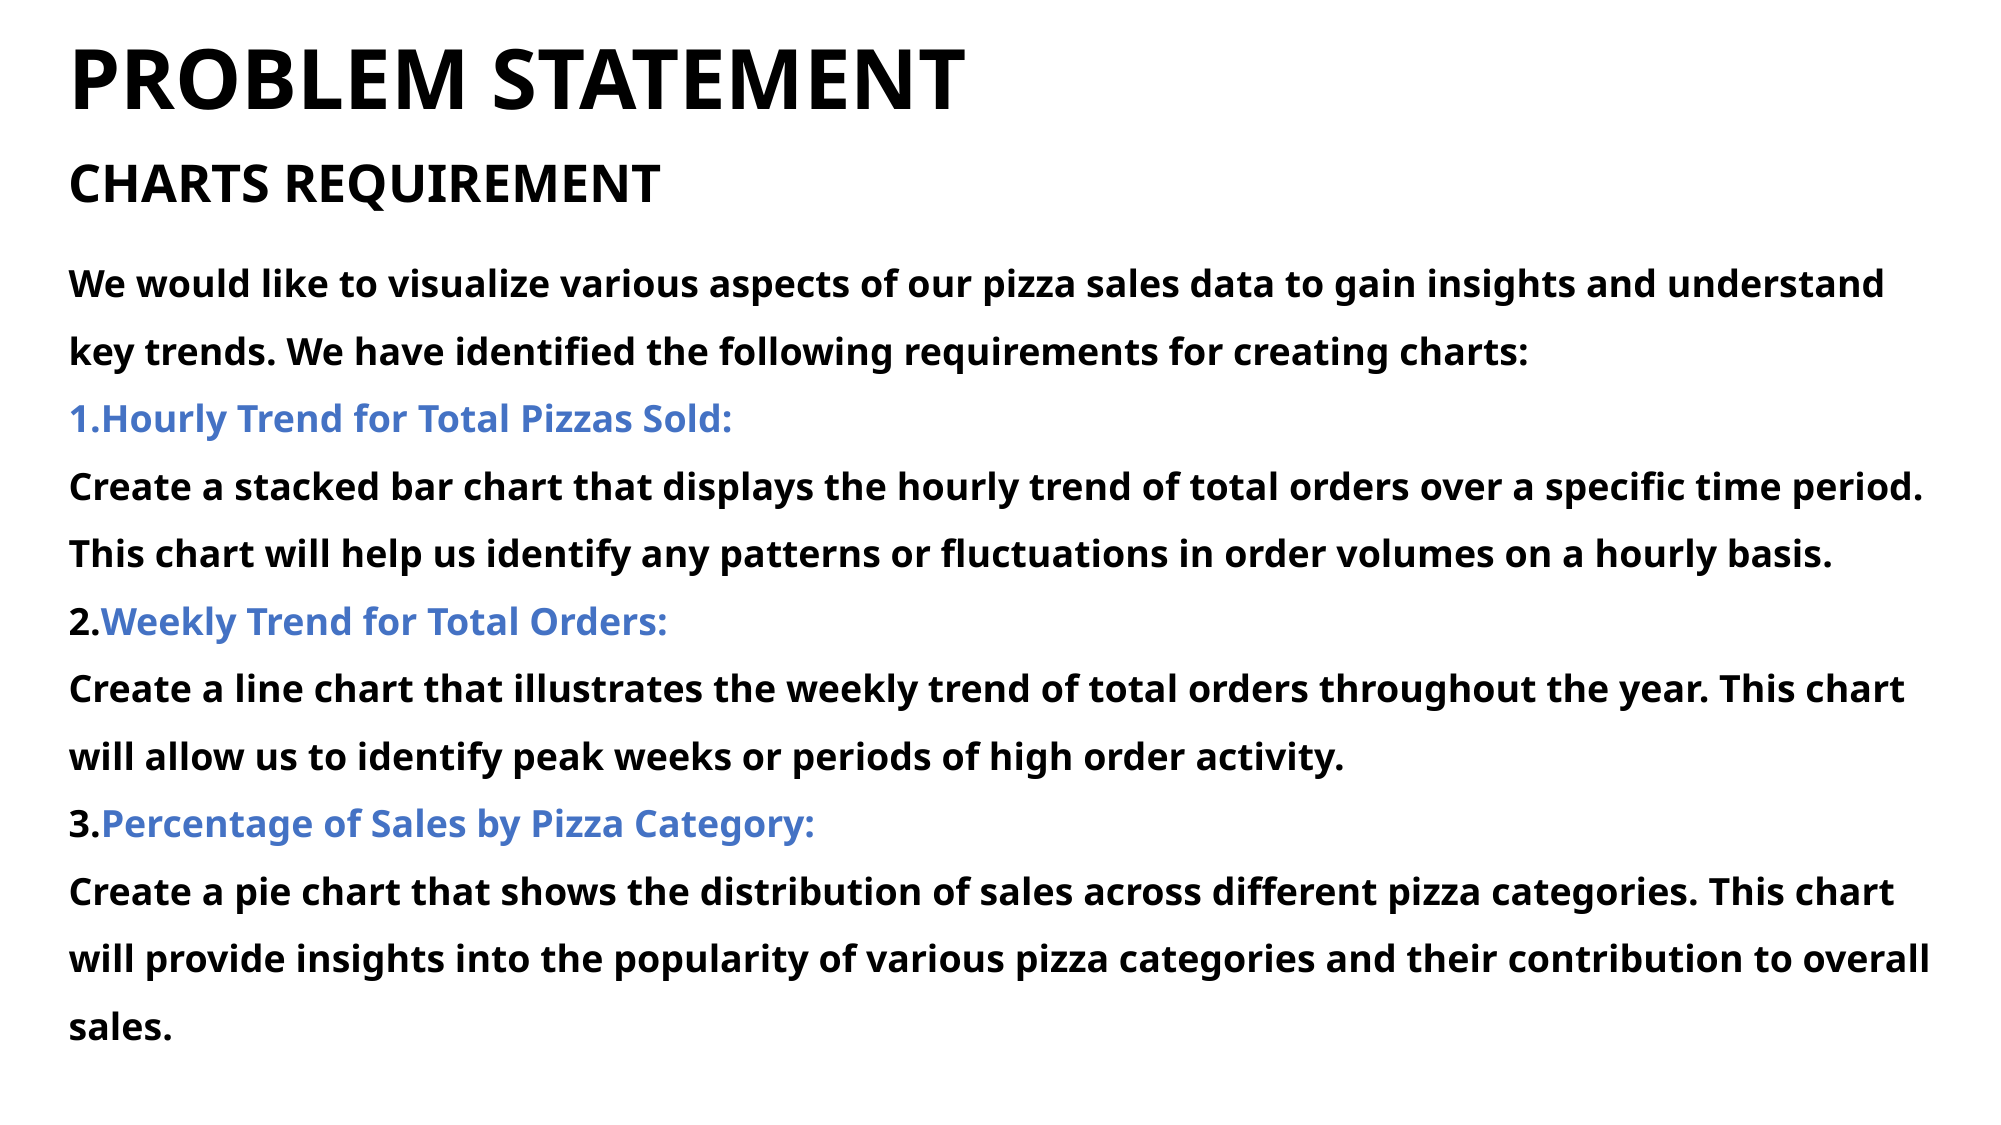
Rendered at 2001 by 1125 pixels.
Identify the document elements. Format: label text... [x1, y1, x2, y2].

text_box We would like to visualize various aspects of our pizza sales data to gain insights and understand key trends. We have identified the following requirements for creating charts: Hourly Trend for Total Pizzas Sold: Create a stacked bar chart that displays the hourly trend of total orders over a specific time period. This chart will help us identify any patterns or fluctuations in order volumes on a hourly basis. 2.Weekly Trend for Total Orders: Create a line chart that illustrates the weekly trend of total orders throughout the year. This chart will allow us to identify peak weeks or periods of high order activity. 3.Percentage of Sales by Pizza Category: Create a pie chart that shows the distribution of sales across different pizza categories. This chart will provide insights into the popularity of various pizza categories and their contribution to overall sales. [53, 230, 1956, 1056]
text_box PROBLEM STATEMENT [53, 18, 1473, 134]
text_box CHARTS REQUIREMENT [53, 143, 1473, 221]
